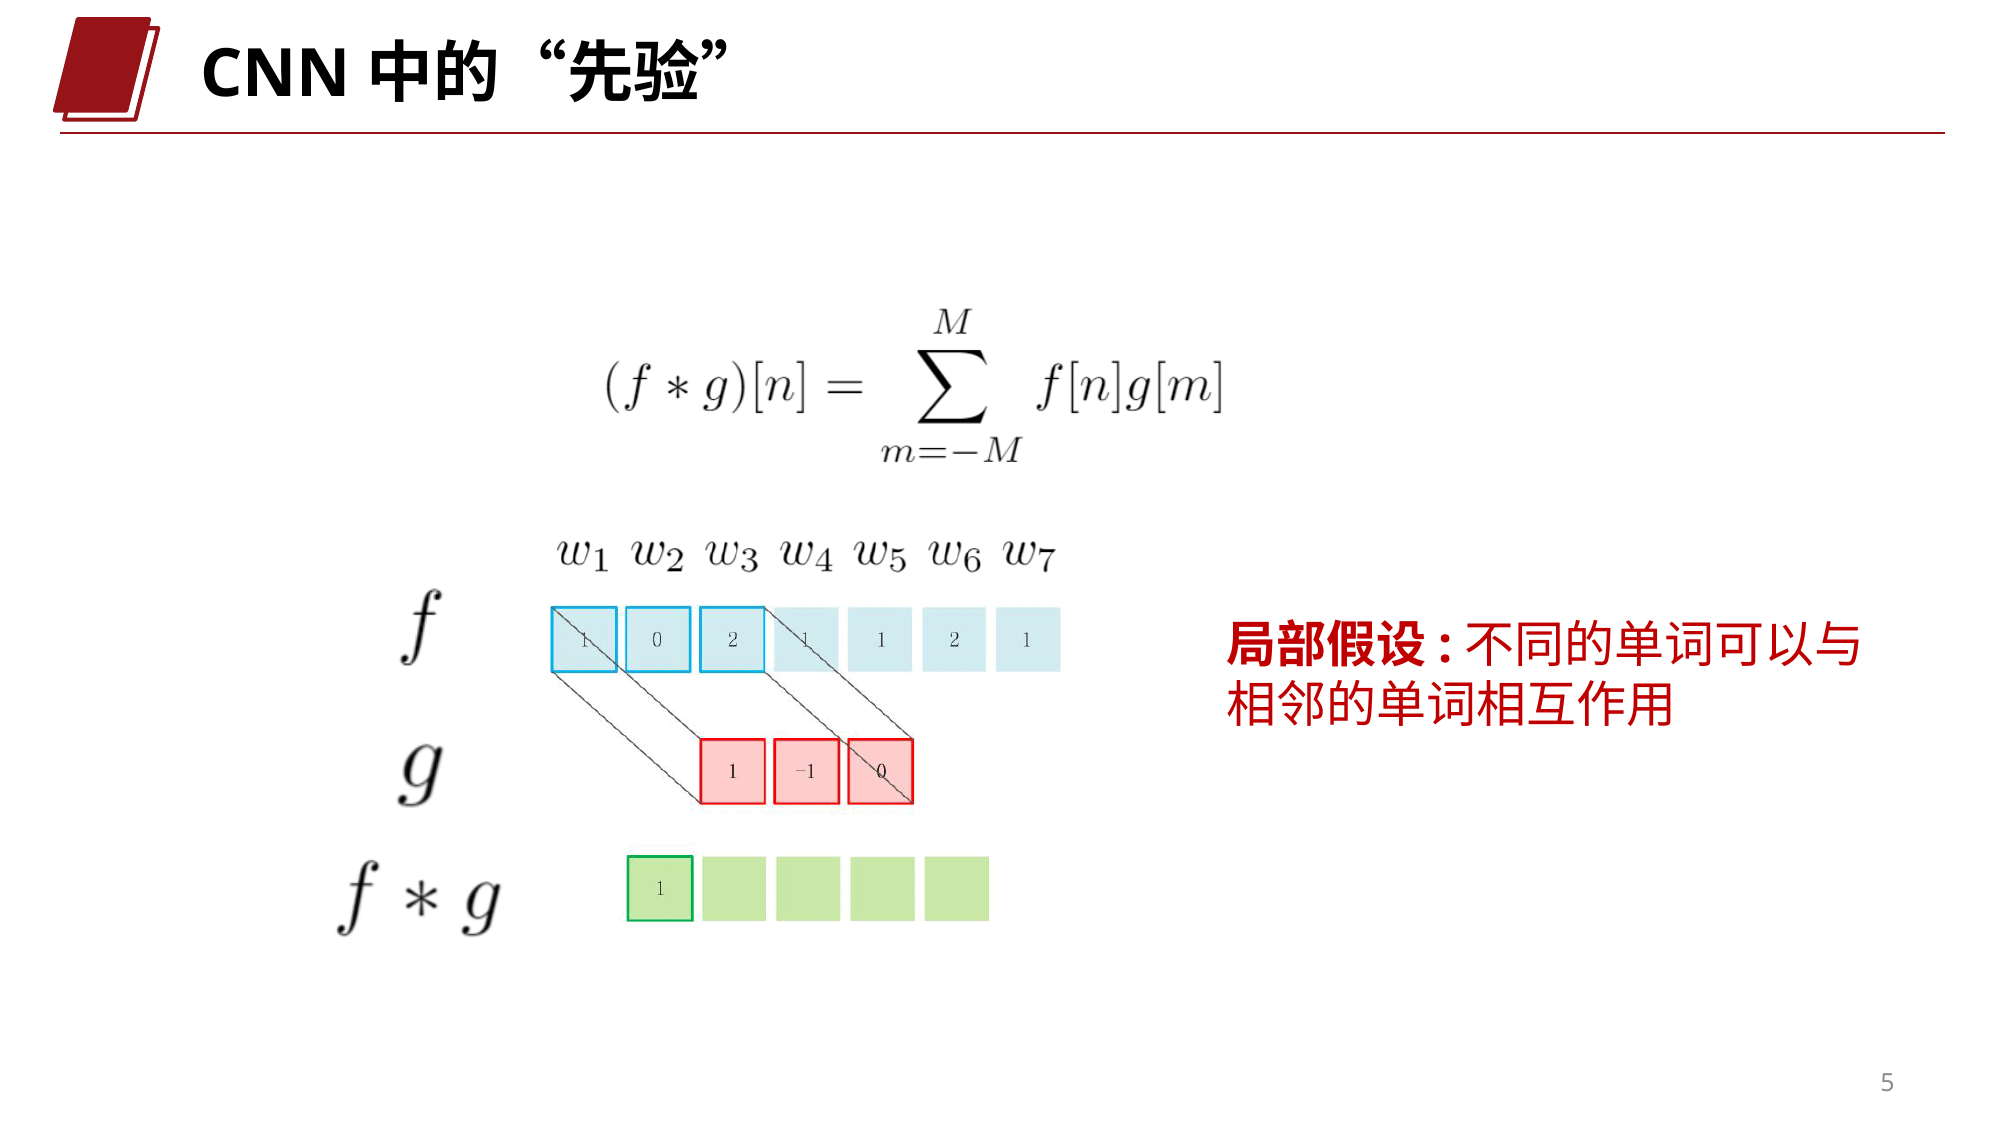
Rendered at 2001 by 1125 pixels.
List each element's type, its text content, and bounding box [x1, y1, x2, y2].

picture [322, 546, 513, 954]
picture [550, 526, 1062, 580]
picture [599, 300, 1243, 476]
picture [550, 605, 1062, 922]
text_box 5 [1845, 1064, 1930, 1103]
text_box 局部假设:不同的单词可以与相邻的单词相互作用 [1220, 606, 1905, 799]
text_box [54, 19, 1945, 133]
